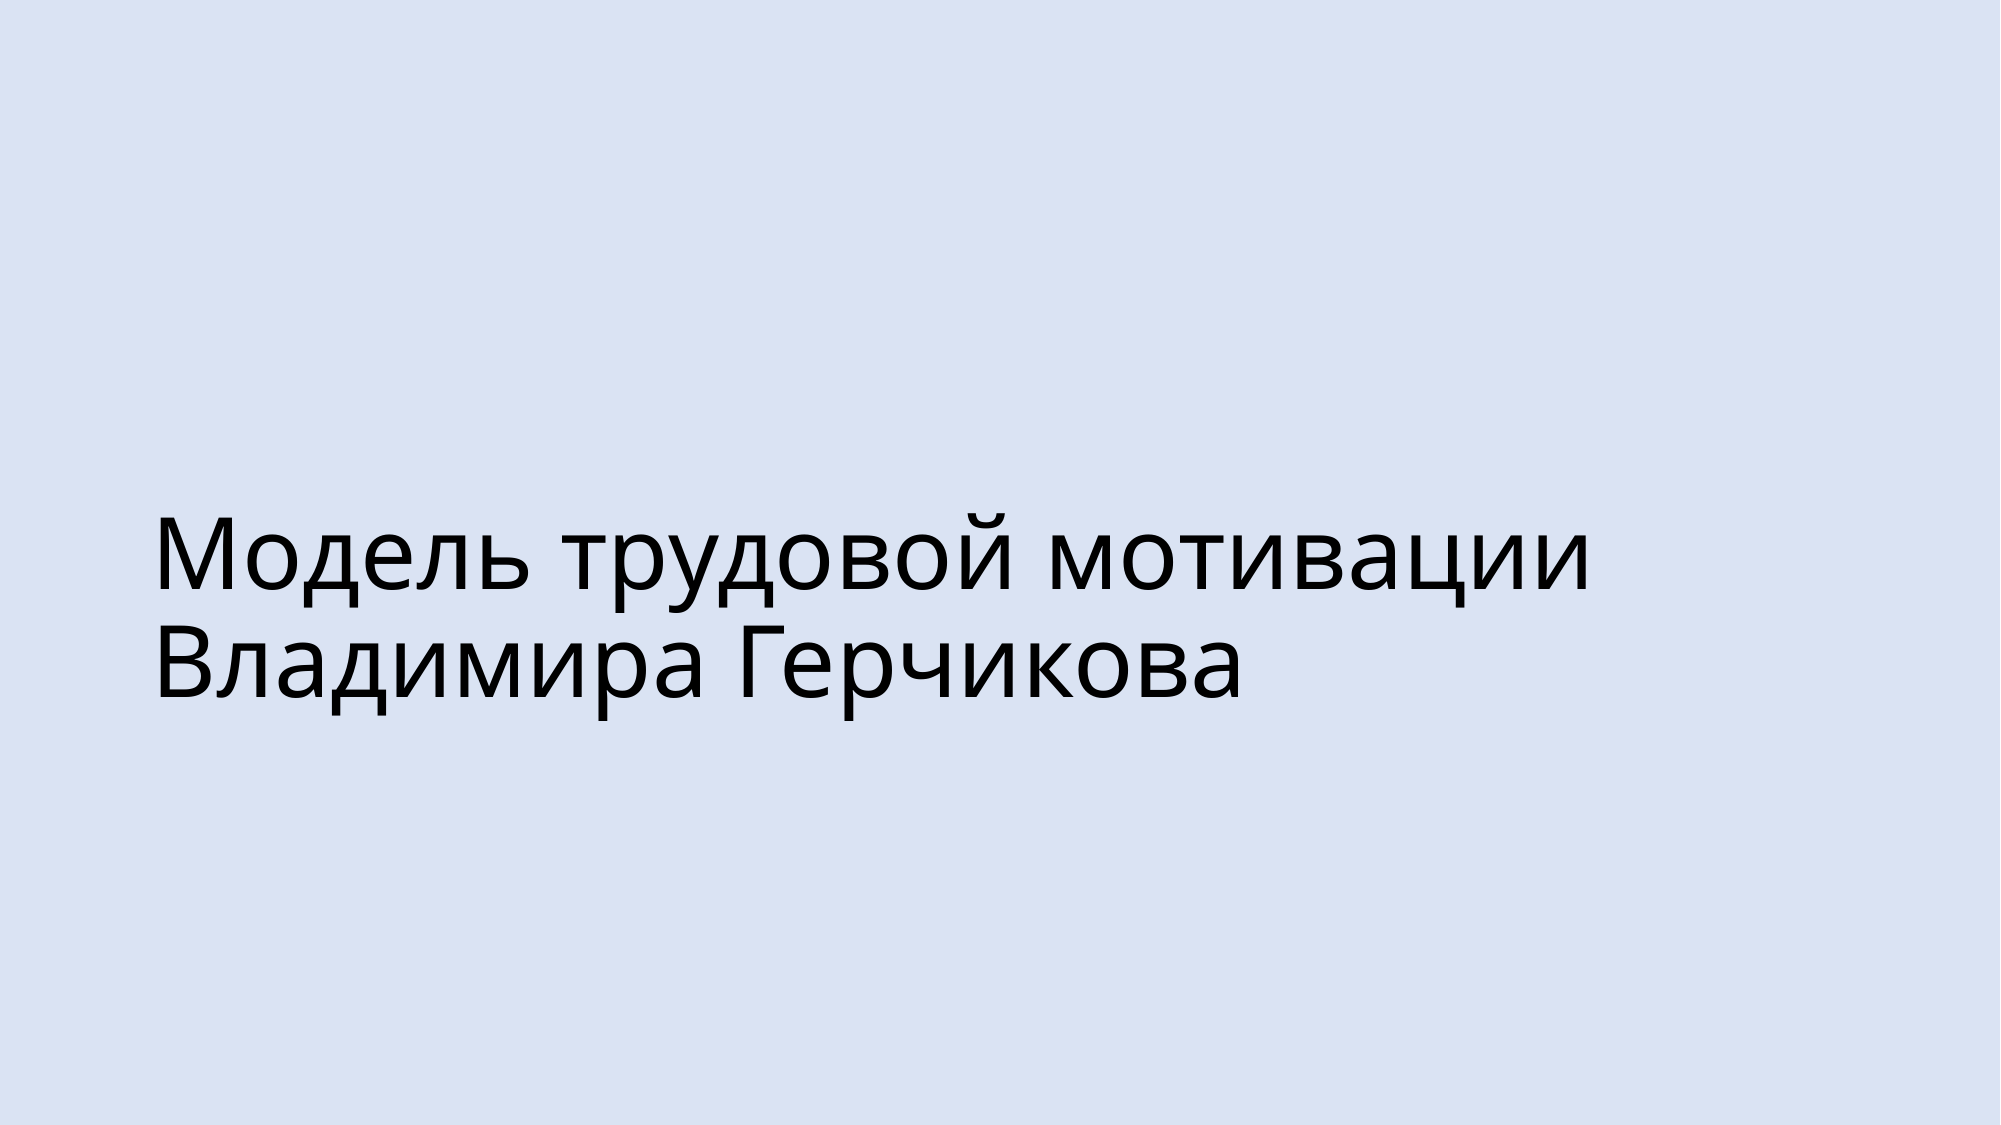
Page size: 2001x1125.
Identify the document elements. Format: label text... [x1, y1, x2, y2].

title Модель трудовой мотивации Владимира Герчикова [136, 280, 1862, 727]
